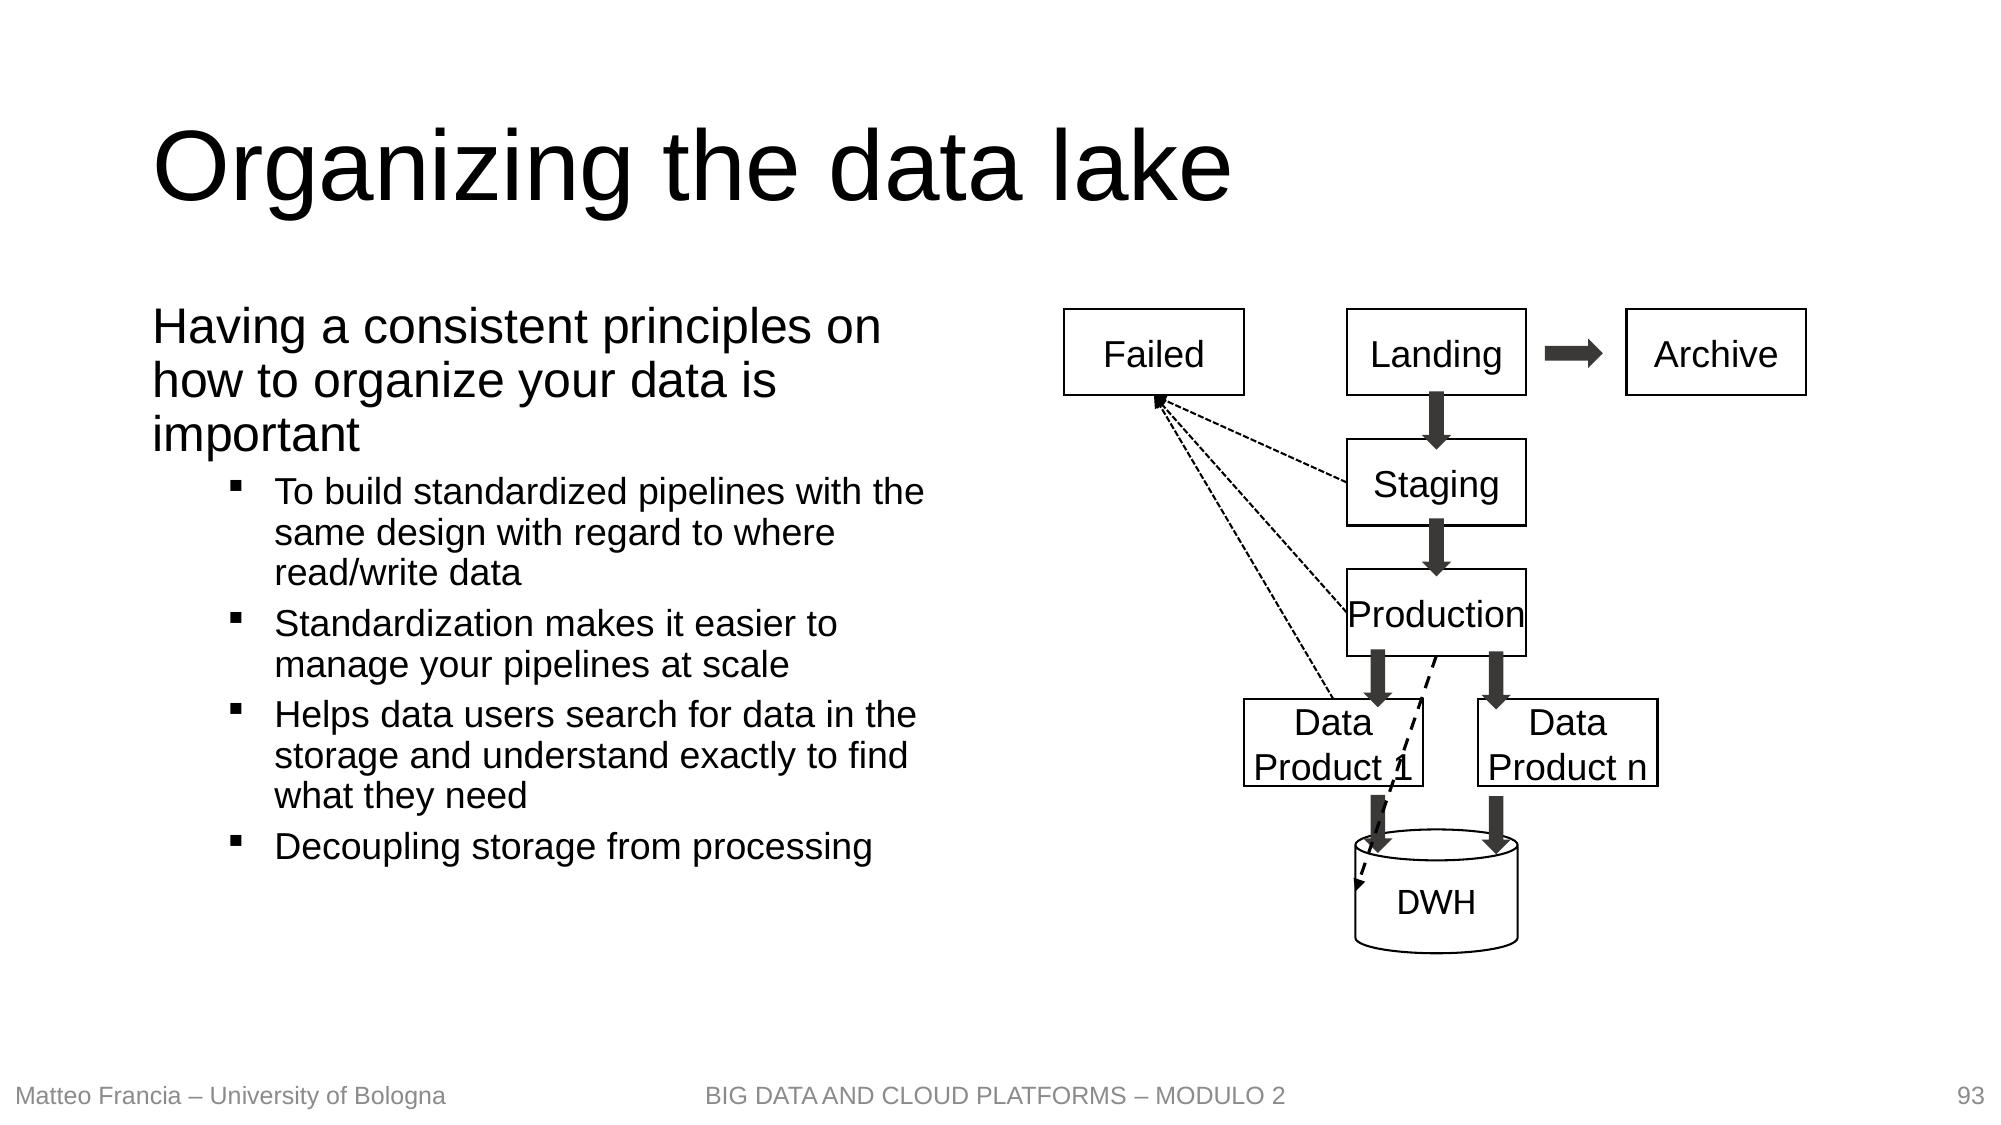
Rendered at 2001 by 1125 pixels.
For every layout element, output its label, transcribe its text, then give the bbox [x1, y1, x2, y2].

list Having a consistent principles on how to organize your data is important To build standardized pipelines with the same design with regard to where read/write data Standardization makes it easier to manage your pipelines at scale Helps data users search for data in the storage and understand exactly to find what they need Decoupling storage from processing [137, 299, 988, 1014]
text_box Archive [1625, 308, 1807, 396]
text_box [1360, 793, 1396, 855]
text_box [1419, 390, 1454, 452]
text_box Data Product 1 [1243, 698, 1424, 787]
text_box [1419, 517, 1454, 578]
text_box [1478, 795, 1514, 856]
text_box Data Product n [1477, 698, 1659, 787]
footer Matteo Francia – University of Bologna [0, 1065, 466, 1125]
text_box Staging [1347, 438, 1527, 527]
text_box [1334, 395, 1347, 613]
slide_number 93 [1550, 1065, 2000, 1125]
text_box DWH [1387, 828, 1487, 834]
text_box [1360, 648, 1396, 709]
text_box Landing [1346, 308, 1527, 396]
text_box Production [1346, 568, 1527, 657]
text_box DWH [1354, 838, 1519, 955]
text_box [1543, 336, 1605, 371]
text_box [1153, 395, 1334, 700]
text_box [1478, 650, 1514, 712]
text_box Failed [1063, 308, 1245, 396]
title Organizing the data lake [137, 59, 1863, 278]
